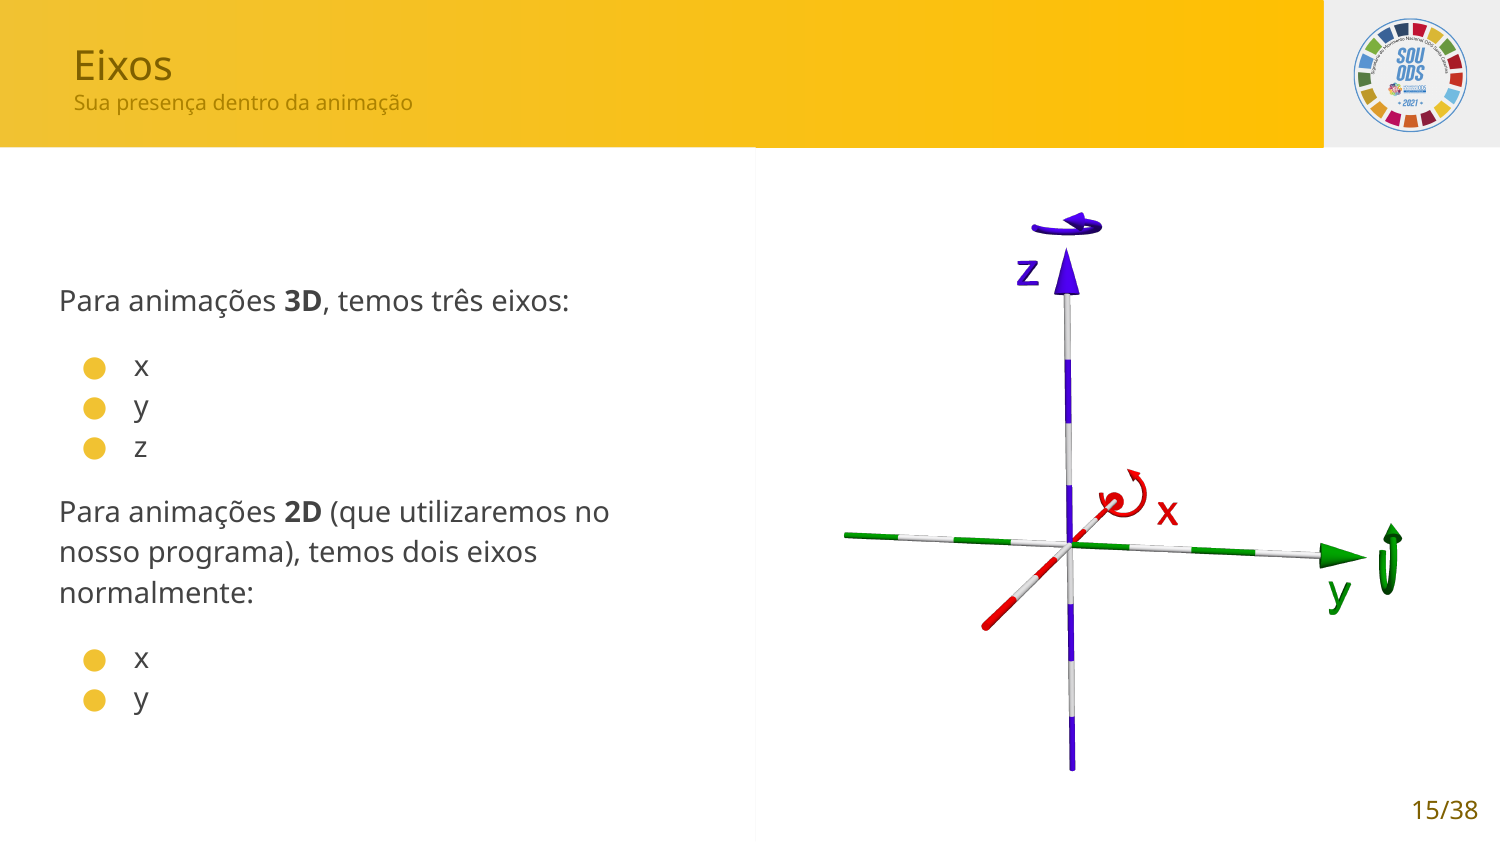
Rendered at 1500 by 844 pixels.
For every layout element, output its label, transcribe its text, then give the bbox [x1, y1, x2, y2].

slide_number ‹#›/38 [1369, 779, 1494, 844]
title Eixos [59, 23, 1324, 104]
picture [820, 195, 1420, 796]
list Para animações 3D, temos três eixos: x y z Para animações 2D (que utilizaremos no nosso programa), temos dois eixos normalmente: x y [0, 147, 756, 844]
subtitle Sua presença dentro da animação [59, 104, 1324, 131]
picture [1350, 12, 1474, 136]
